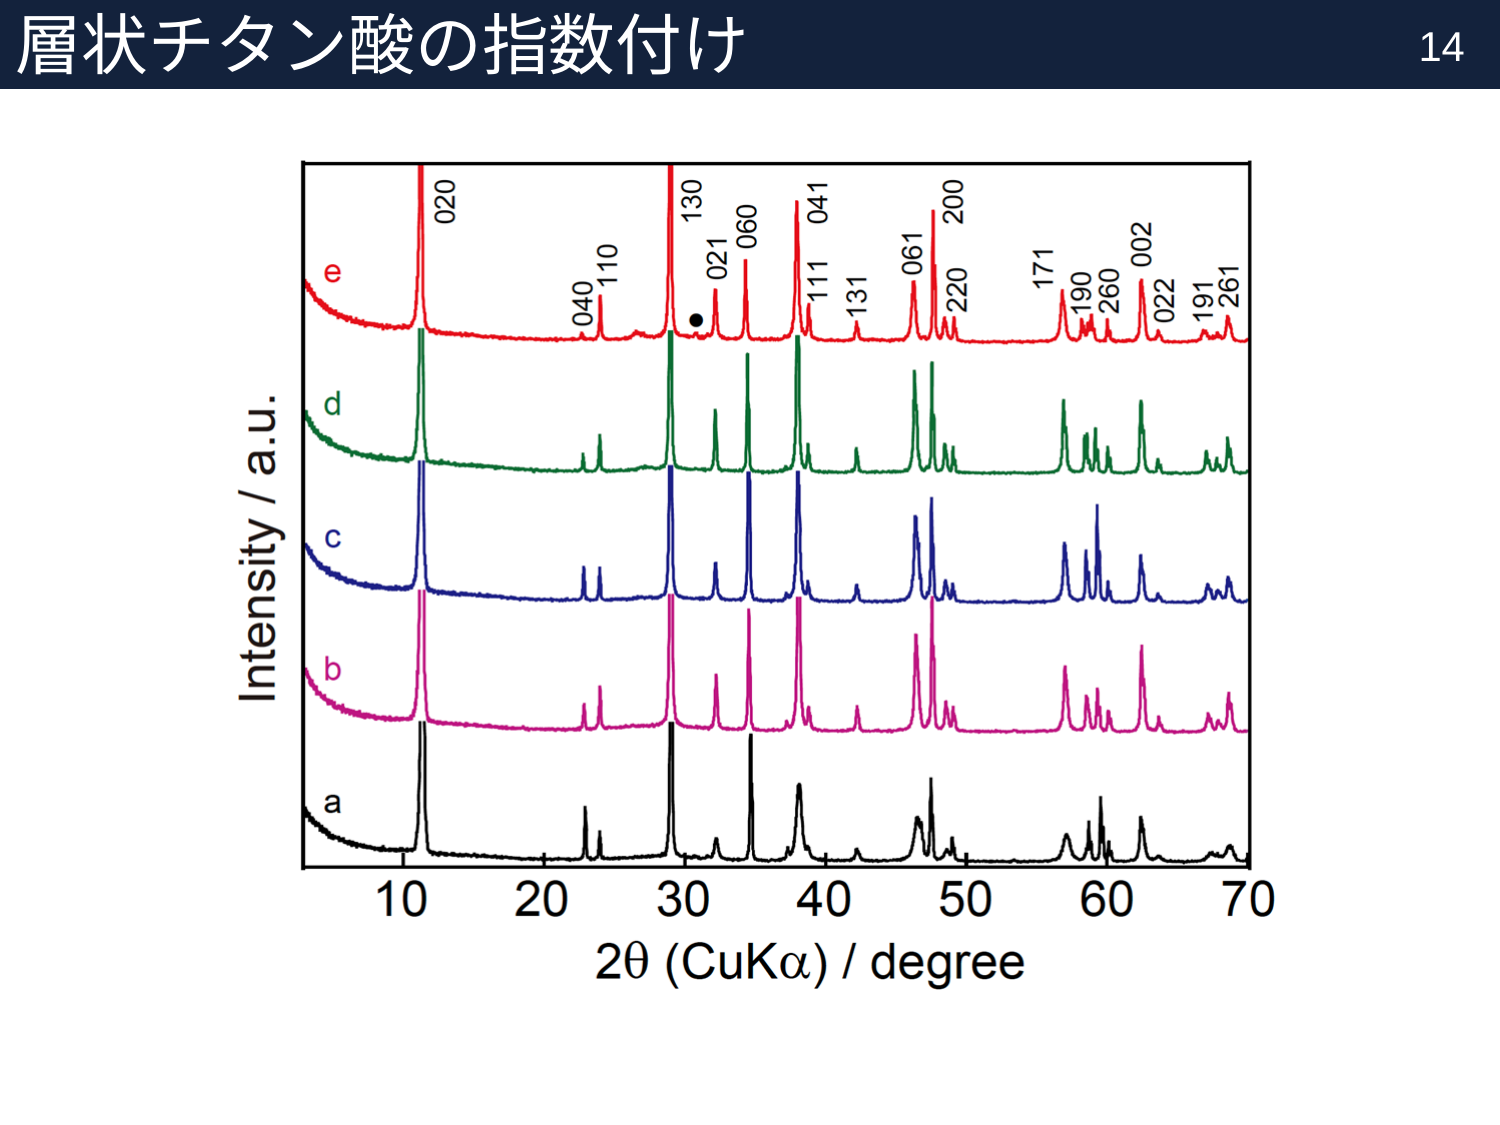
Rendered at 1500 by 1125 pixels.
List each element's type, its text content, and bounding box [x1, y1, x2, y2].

slide_number 14 [1383, 1, 1500, 88]
title 層状チタン酸の指数付け [0, 0, 1500, 100]
picture [194, 131, 1306, 994]
